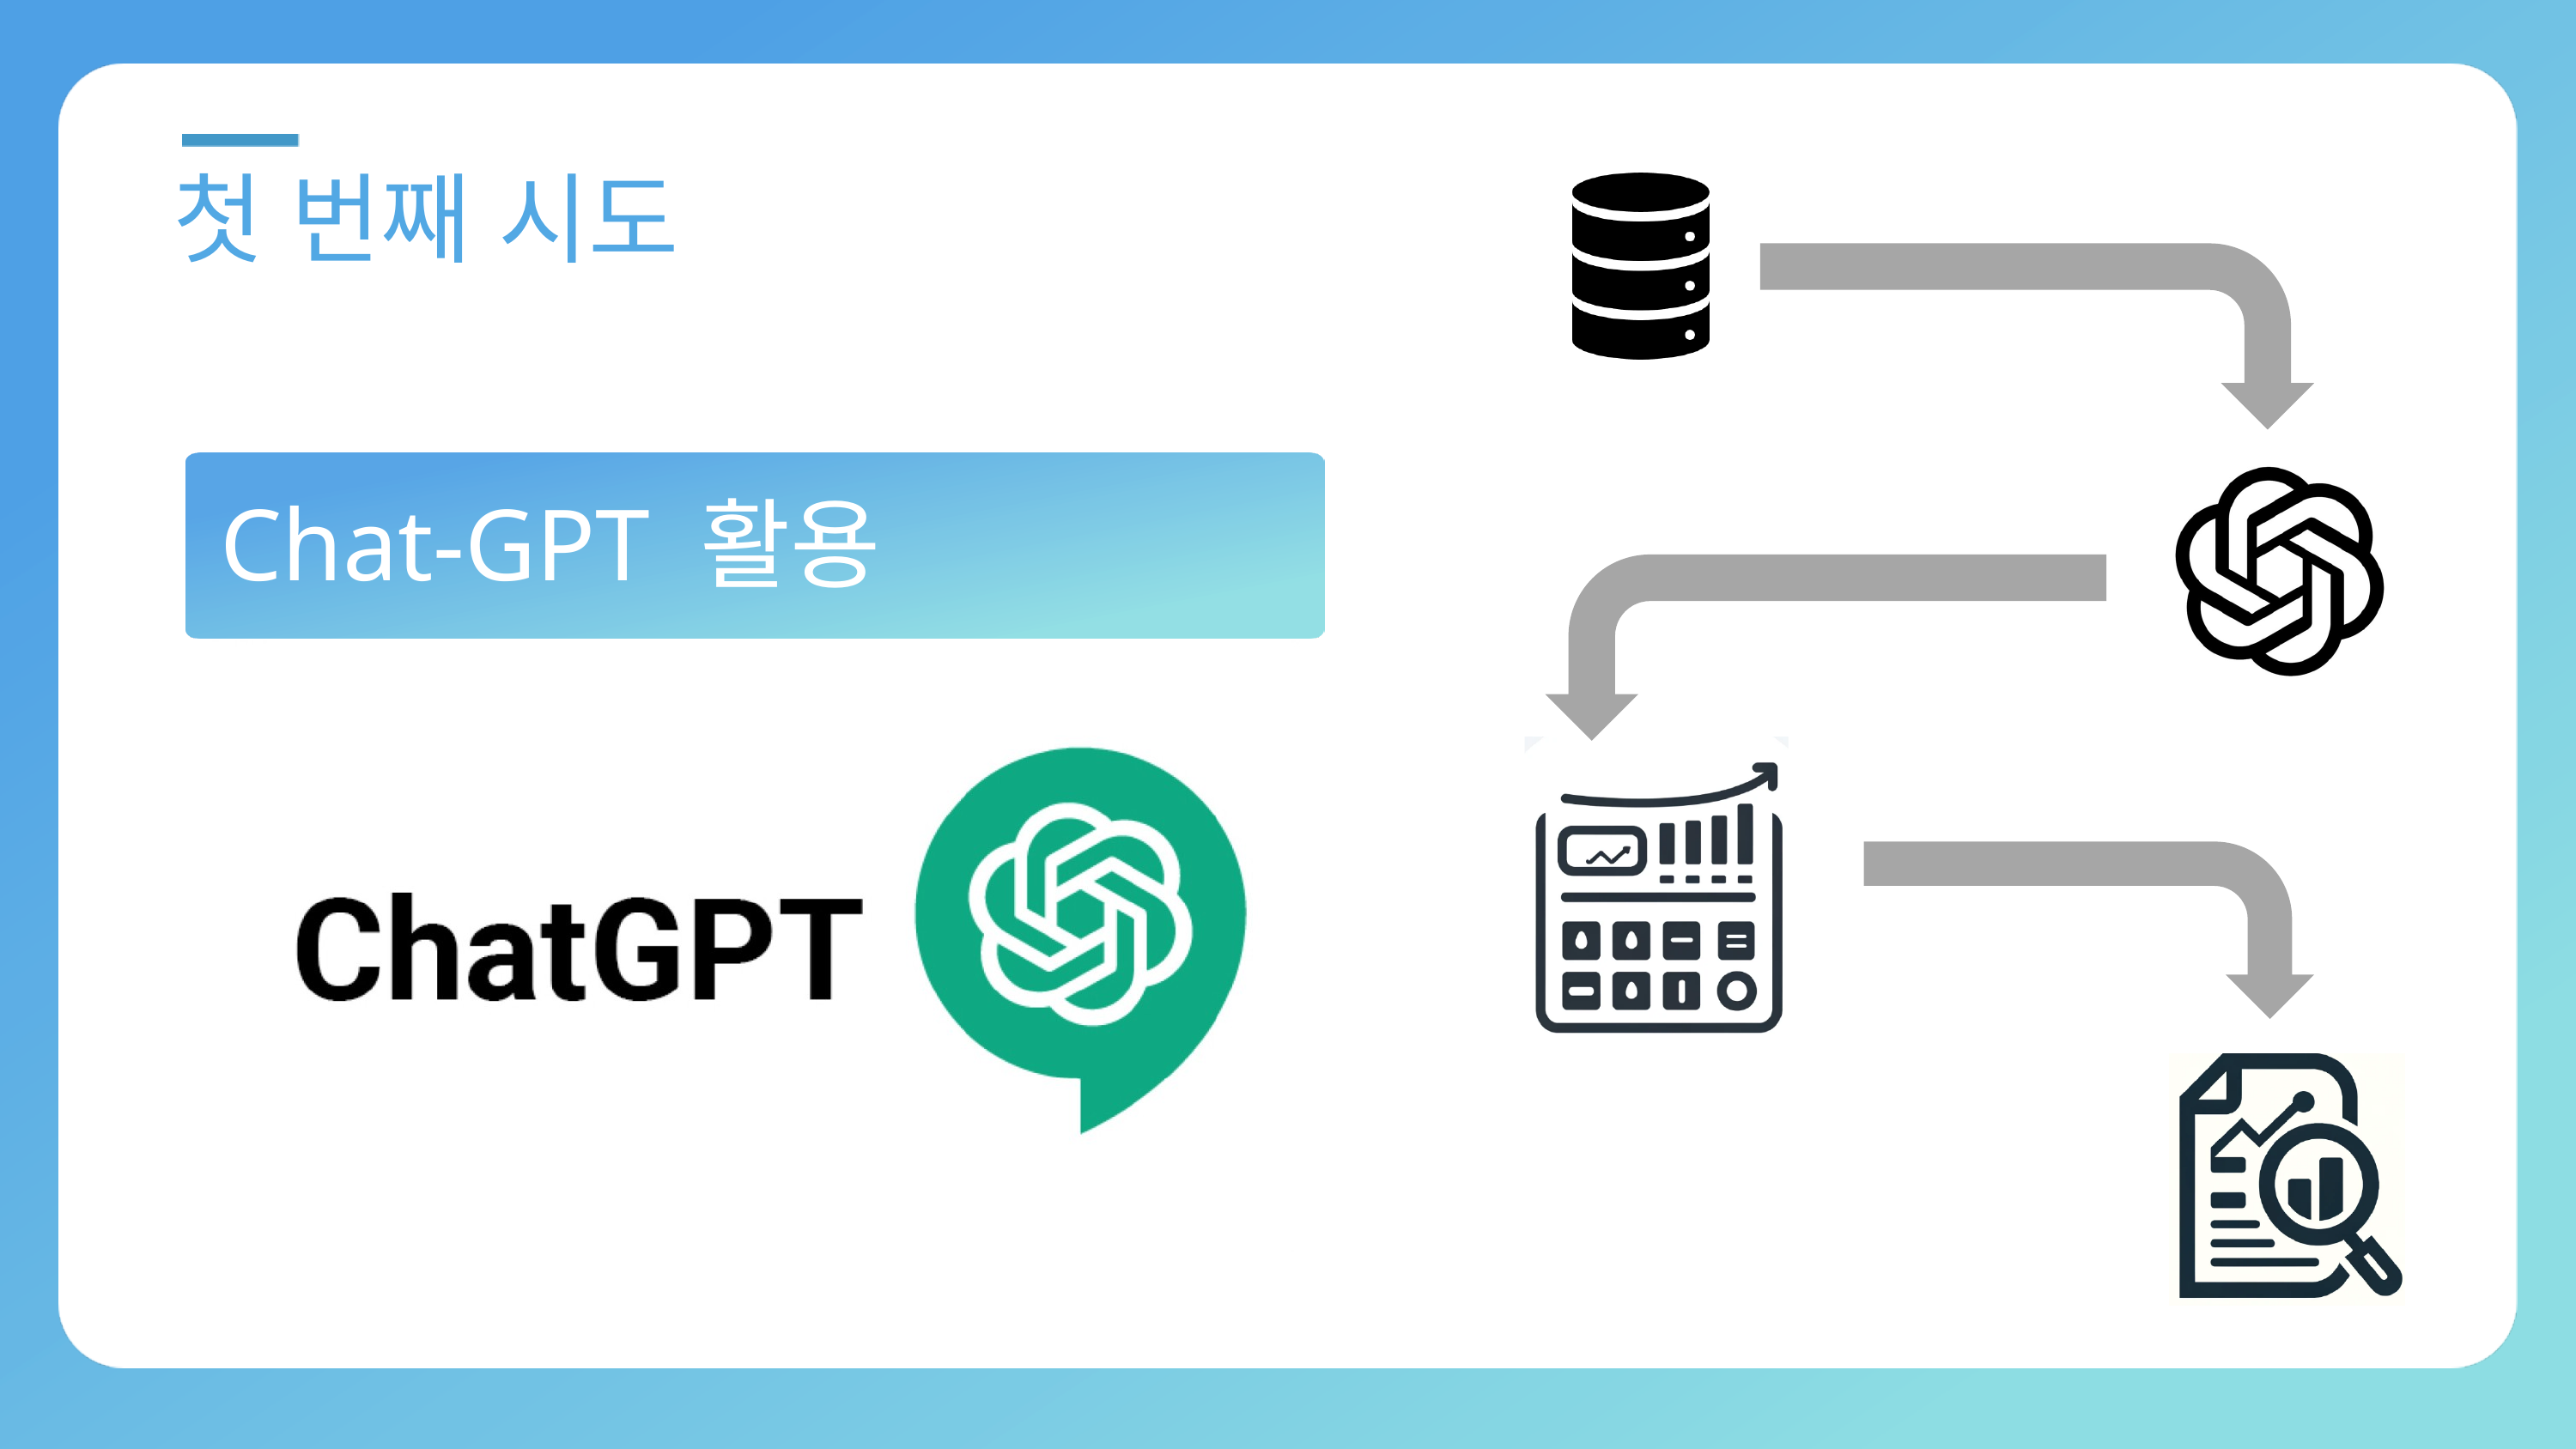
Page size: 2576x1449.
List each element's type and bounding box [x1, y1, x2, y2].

picture [0, 0, 2576, 1449]
text_box [185, 452, 1388, 639]
